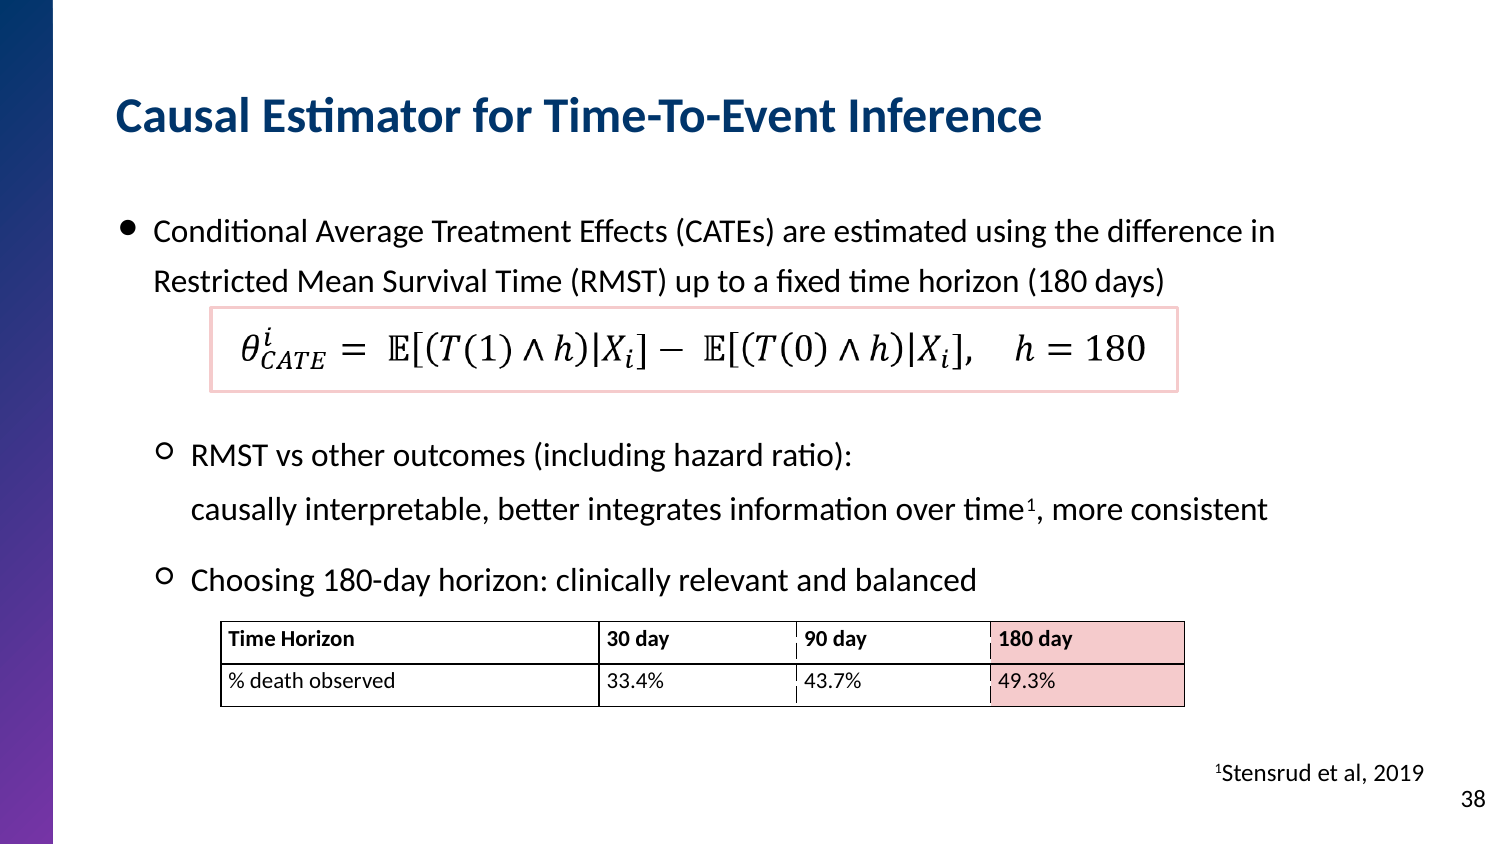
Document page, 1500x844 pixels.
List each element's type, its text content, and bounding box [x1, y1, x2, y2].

table_header 30 day [600, 622, 797, 663]
table_cell % death observed [222, 665, 598, 706]
text_box Conditional Average Treatment Effects (CATEs) are estimated using the difference in Restricted Mean Survival Time (RMST) up to a fixed time horizon (180 days) RMST vs other outcomes (including hazard ratio): causally interpretable, better integrates information over time1, more consistent Choosing 180-day horizon: clinically relevant and balanced [108, 191, 1428, 656]
title Causal Estimator for Time-To-Event Inference [108, 73, 1109, 167]
table_cell 43.7% [797, 665, 991, 706]
table_header 180 day [991, 622, 1184, 663]
table_header 90 day [797, 622, 991, 663]
table_header Time Horizon [222, 622, 598, 663]
table_cell 33.4% [600, 665, 797, 706]
text_box 1Stensrud et al, 2019 [1207, 749, 1446, 814]
slide_number ‹#› [1403, 779, 1494, 844]
picture [212, 309, 1177, 390]
table_cell 49.3% [991, 665, 1184, 706]
